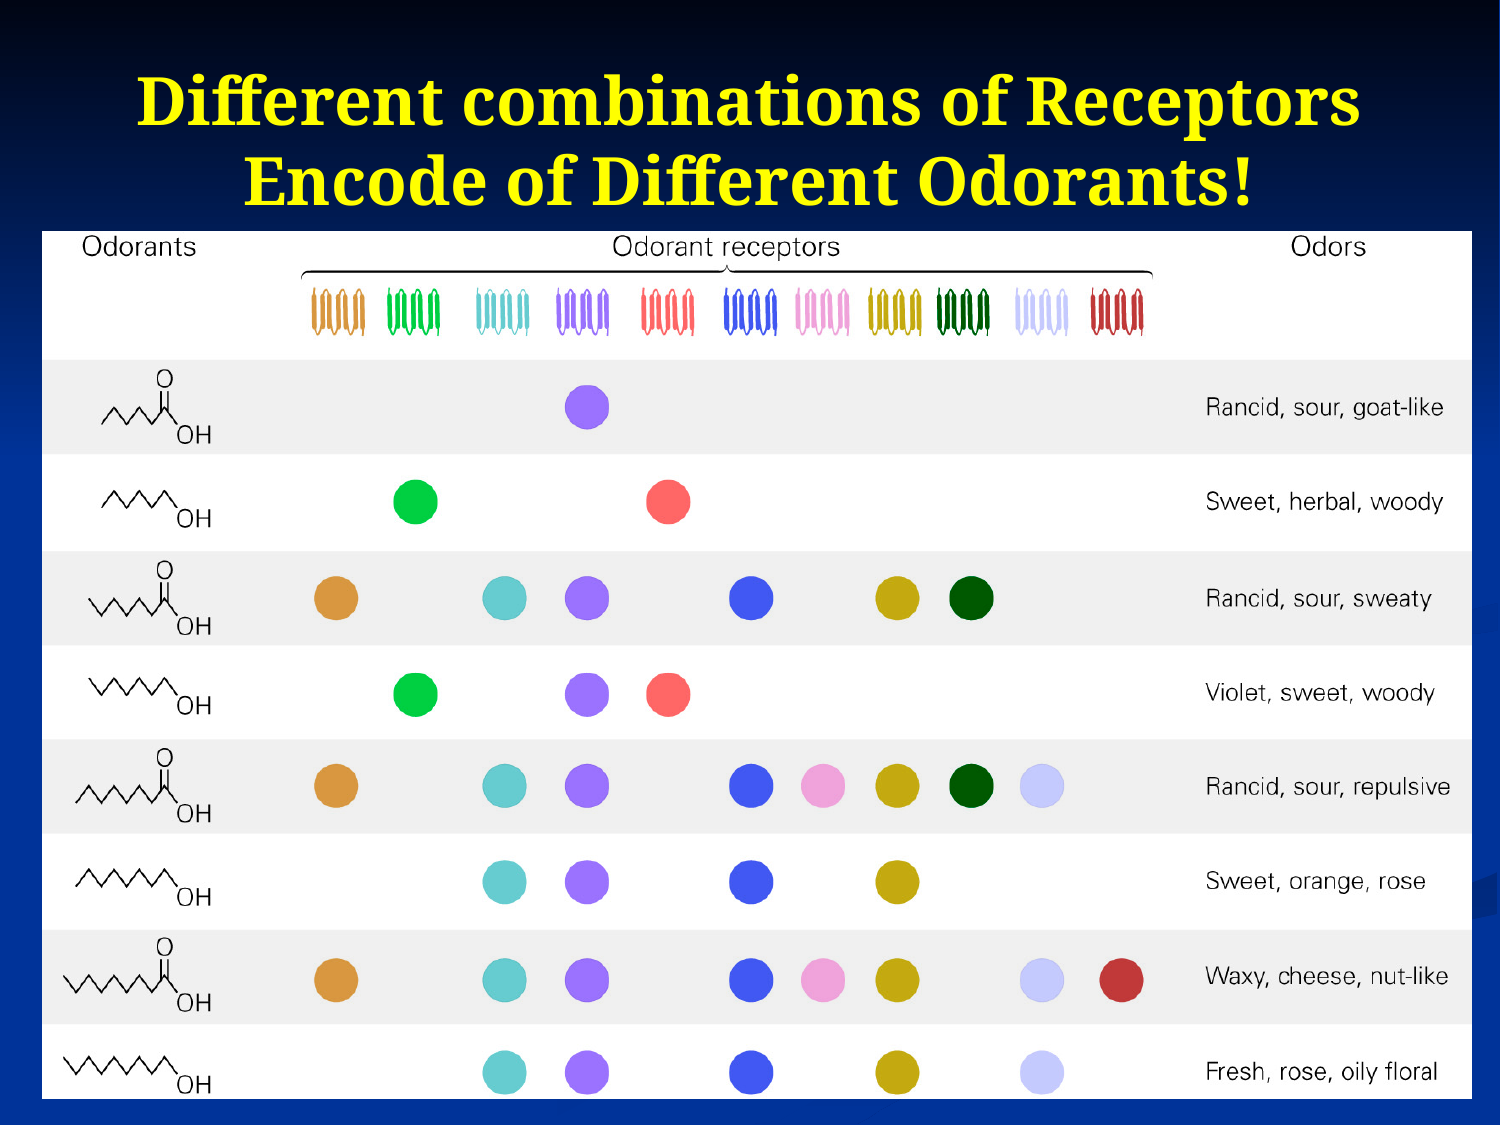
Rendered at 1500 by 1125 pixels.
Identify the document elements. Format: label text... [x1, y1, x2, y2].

picture [41, 231, 1472, 1099]
title Different combinations of Receptors Encode of Different Odorants! [75, 45, 1425, 230]
